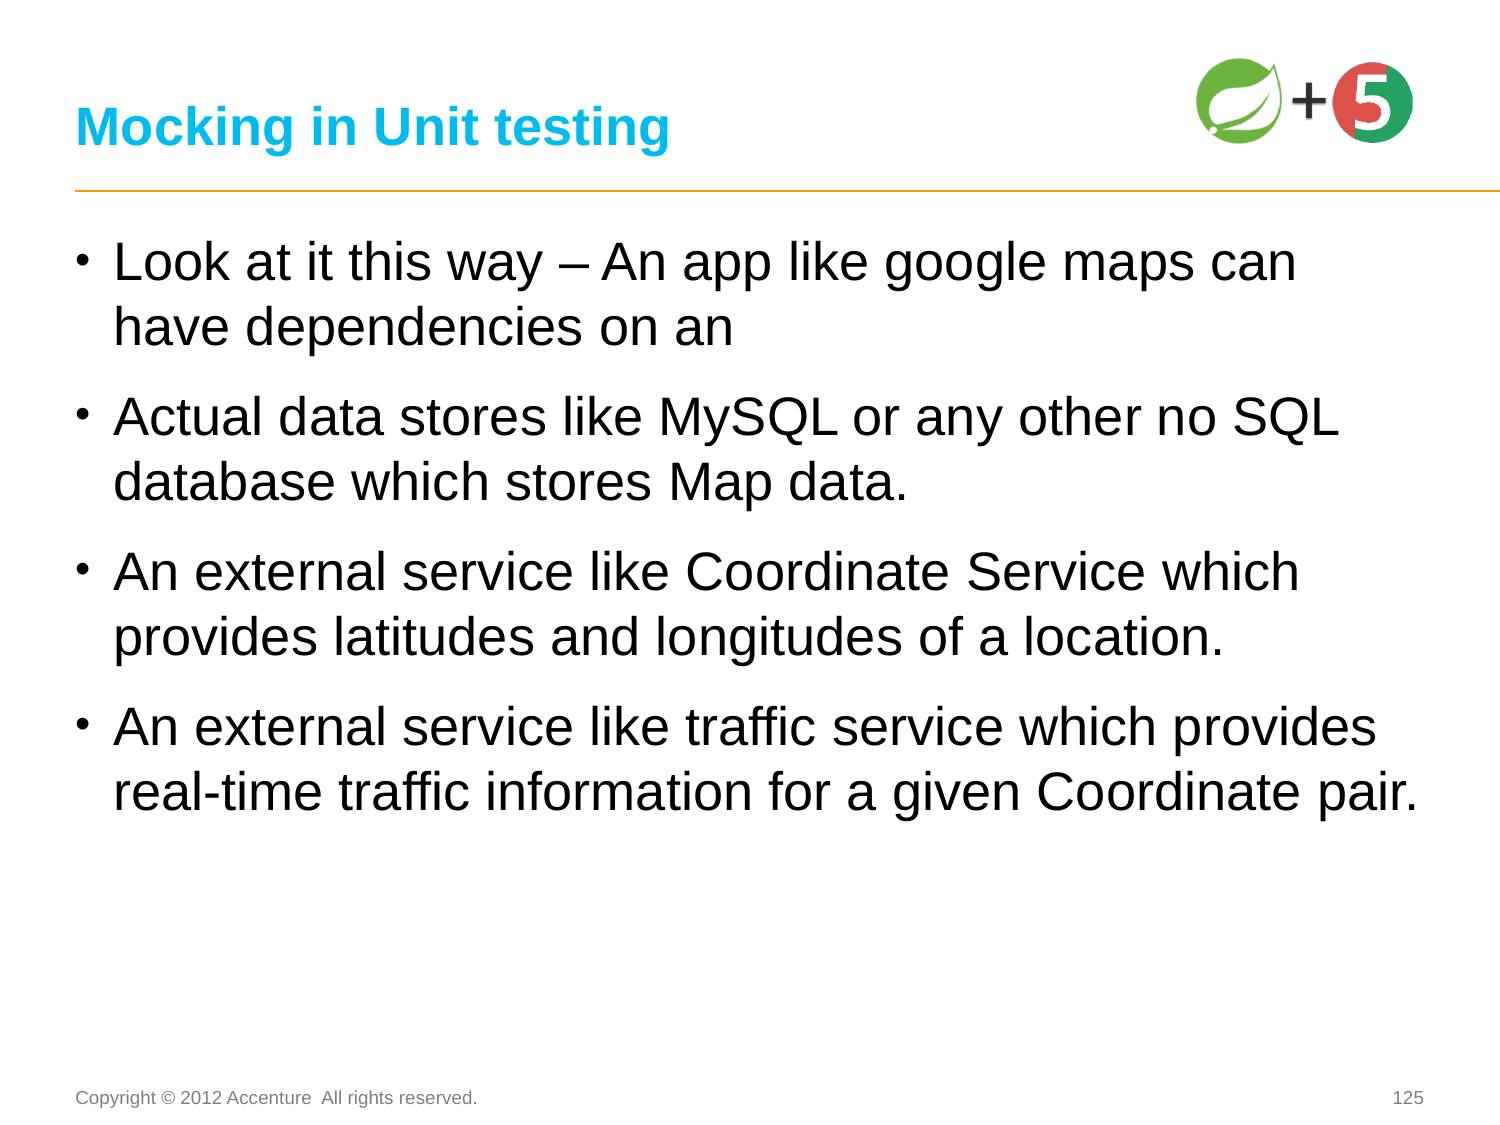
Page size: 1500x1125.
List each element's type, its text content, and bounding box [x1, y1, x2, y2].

list Look at it this way – An app like google maps can have dependencies on an Actual data stores like MySQL or any other no SQL database which stores Map data. An external service like Coordinate Service which provides latitudes and longitudes of a location. An external service like traffic service which provides real-time traffic information for a given Coordinate pair. [75, 226, 1425, 1018]
title Mocking in Unit testing [75, 27, 1422, 157]
